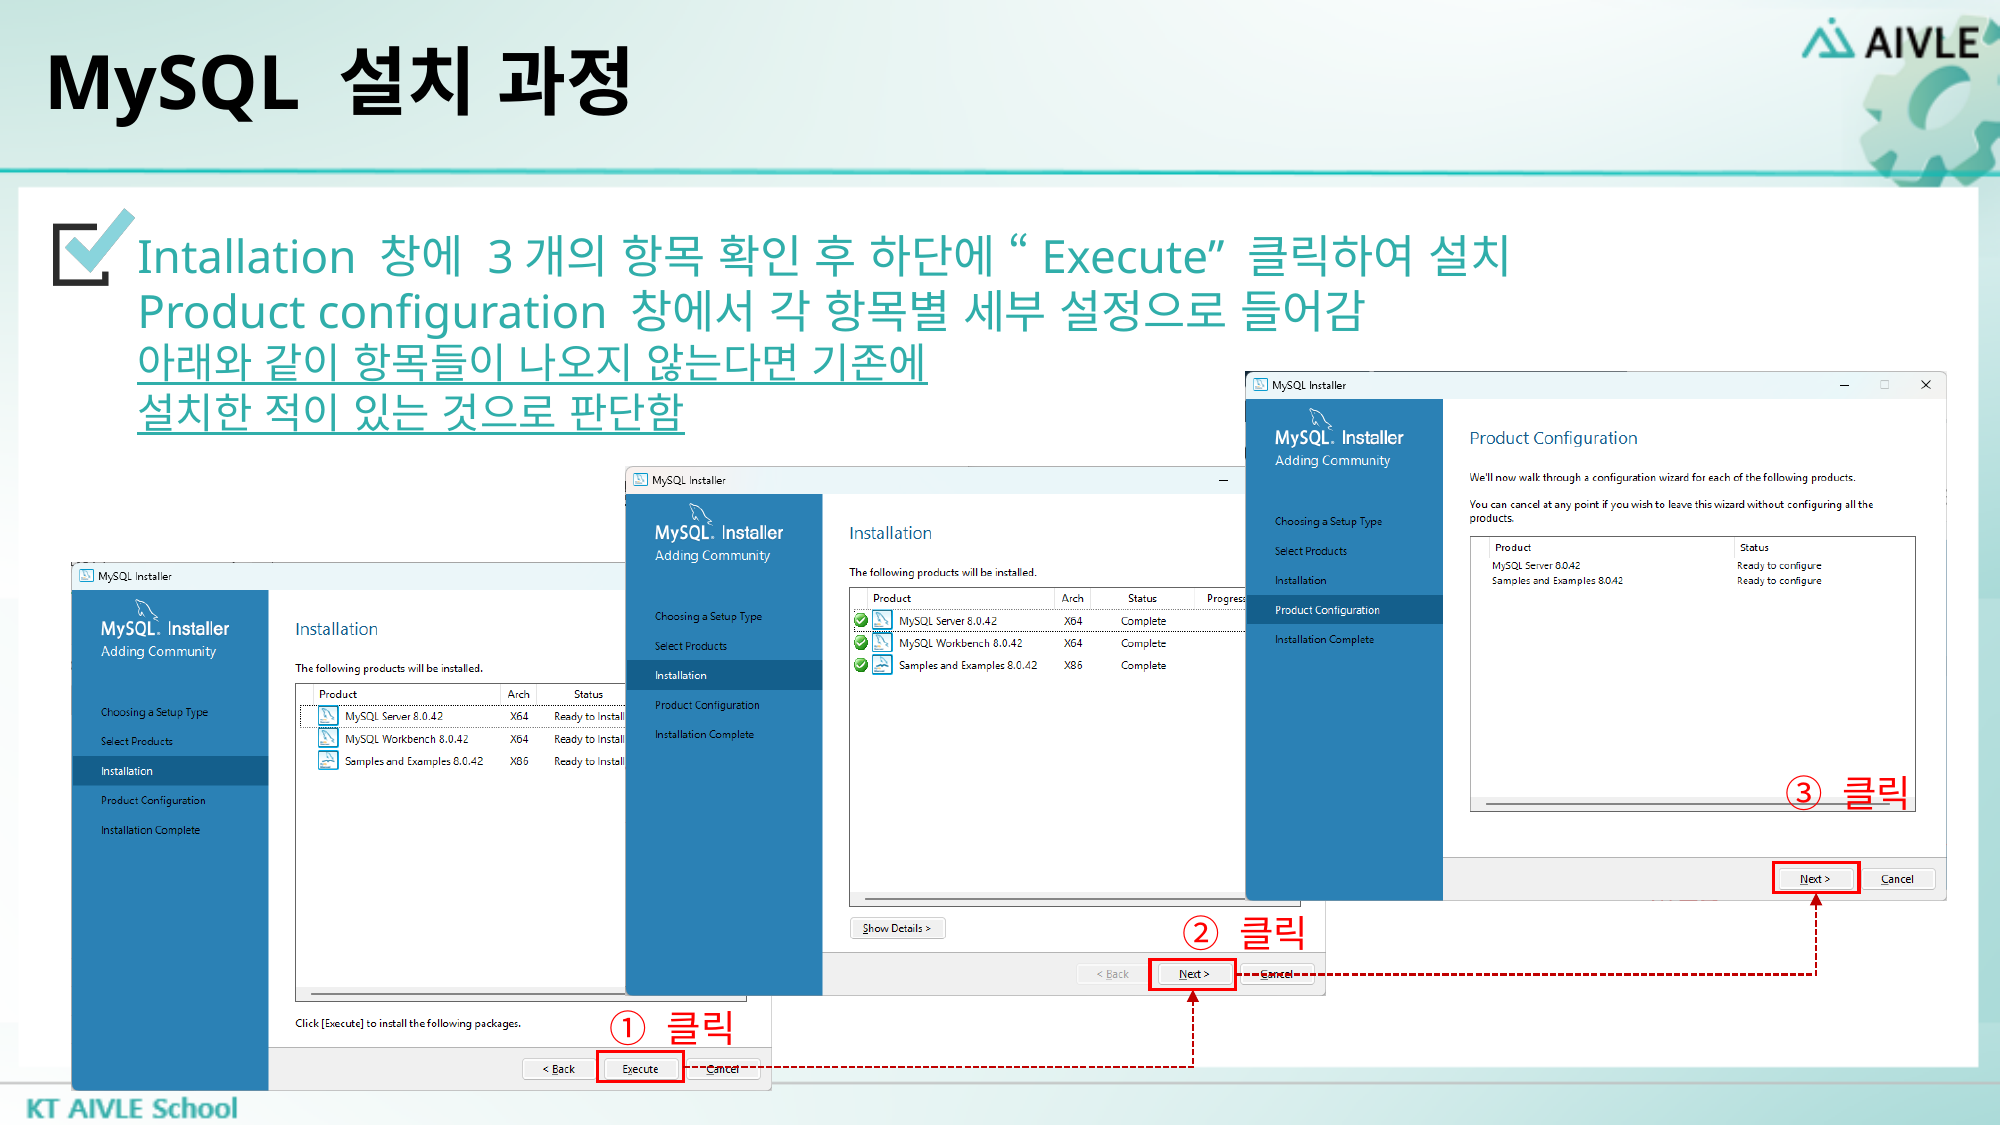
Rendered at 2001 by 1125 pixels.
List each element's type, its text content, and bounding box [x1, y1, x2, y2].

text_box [1235, 892, 1817, 976]
picture [0, 0, 2000, 1125]
title MySQL 설치 과정 [29, 23, 1755, 147]
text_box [682, 989, 1194, 1068]
text_box Intallation 창에 3개의 항목 확인 후 하단에 “Execute” 클릭하여 설치 Product configuration 창에서 각 항목별 세부 설정으로 들어감 아래와 같이 항목들이 나오지 않는다면 기존에 설치한 적이 있는 것으로 판단함 [122, 219, 1557, 445]
